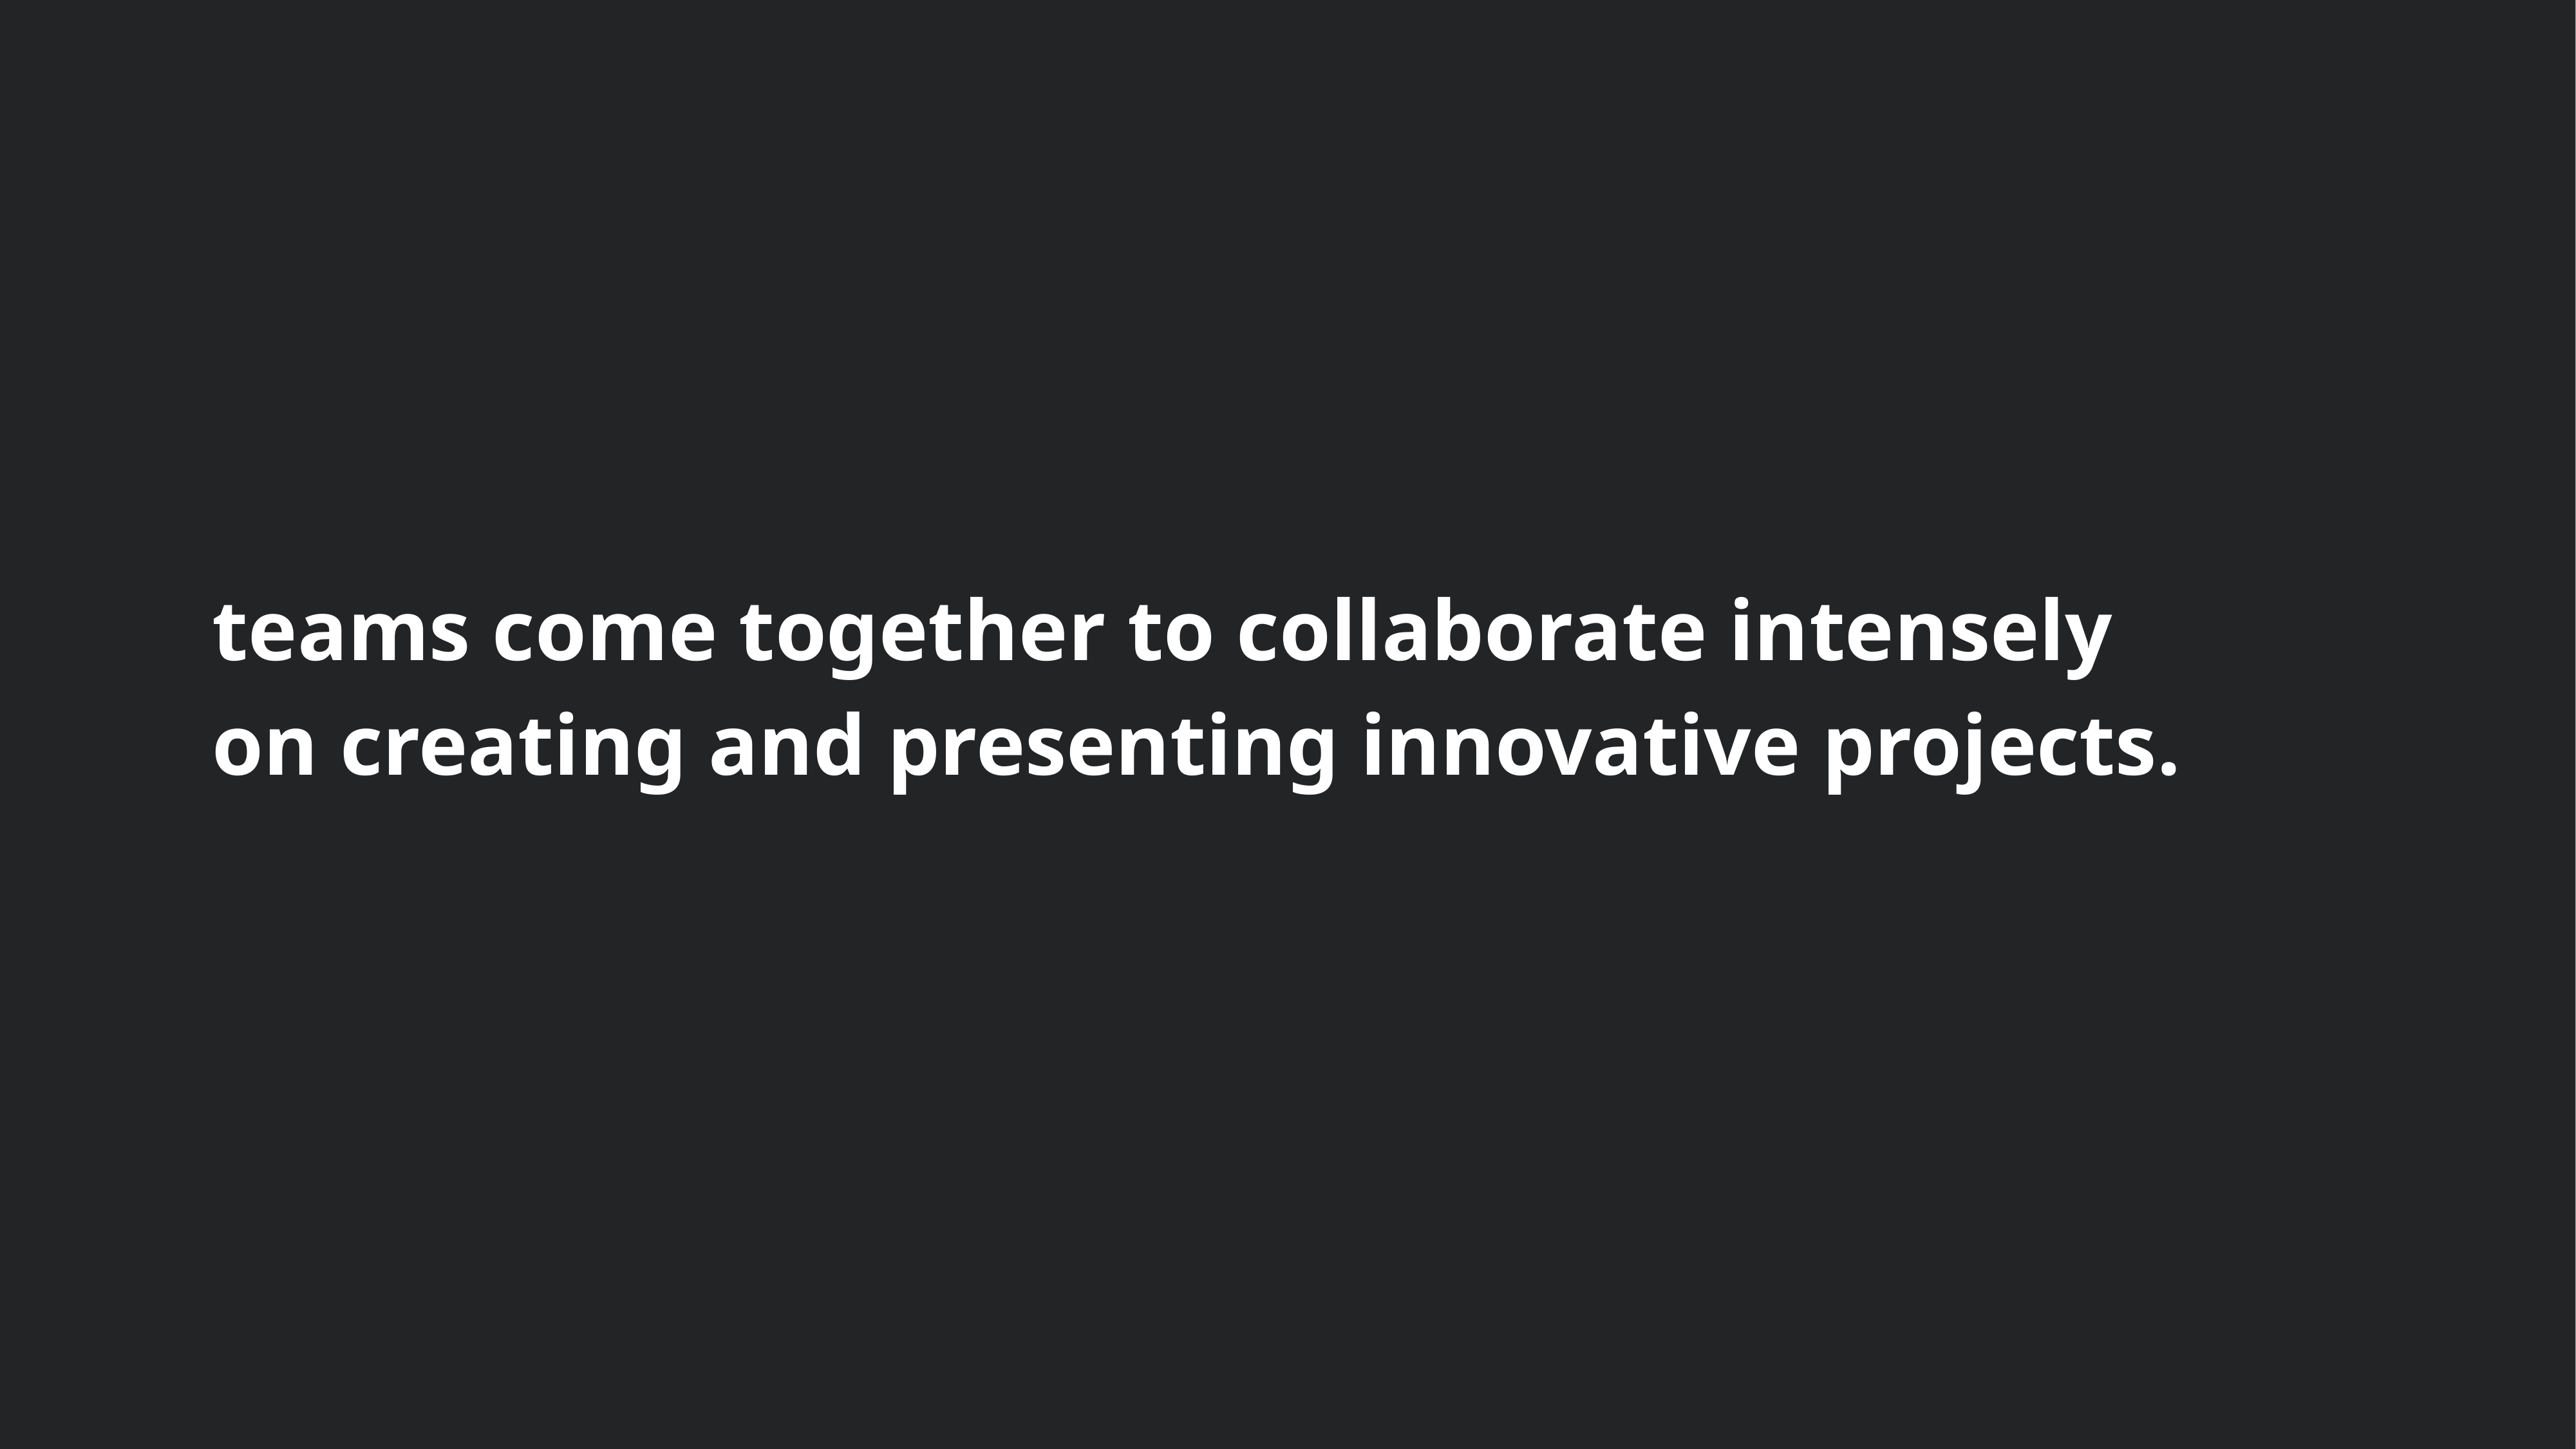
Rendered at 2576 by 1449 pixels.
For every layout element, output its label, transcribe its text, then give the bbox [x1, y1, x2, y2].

text_box teams come together to collaborate intensely on creating and presenting innovative projects. [202, 553, 2229, 802]
